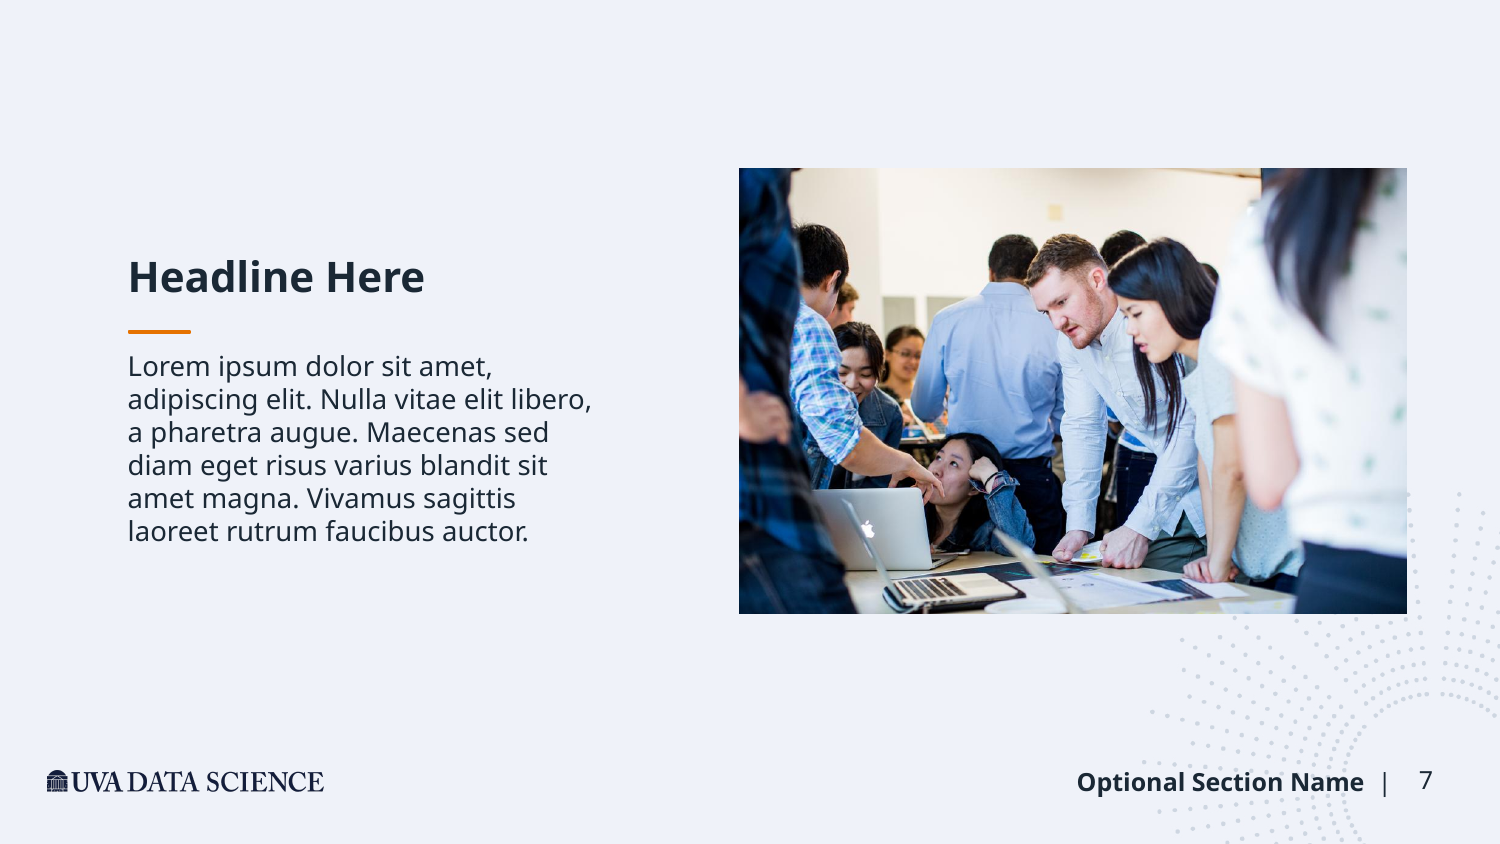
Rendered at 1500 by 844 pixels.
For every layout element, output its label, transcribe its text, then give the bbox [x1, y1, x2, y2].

slide_number 7 [1407, 748, 1462, 814]
text_box [128, 330, 191, 334]
slide_number Optional Section Name | [1060, 748, 1407, 814]
picture [0, 0, 1500, 844]
title Lorem ipsum dolor sit amet, adipiscing elit. Nulla vitae elit libero, a pharetra augue. Maecenas sed diam eget risus varius blandit sit amet magna. Vivamus sagittis laoreet rutrum faucibus auctor. [112, 360, 623, 535]
title Headline Here [112, 246, 623, 304]
